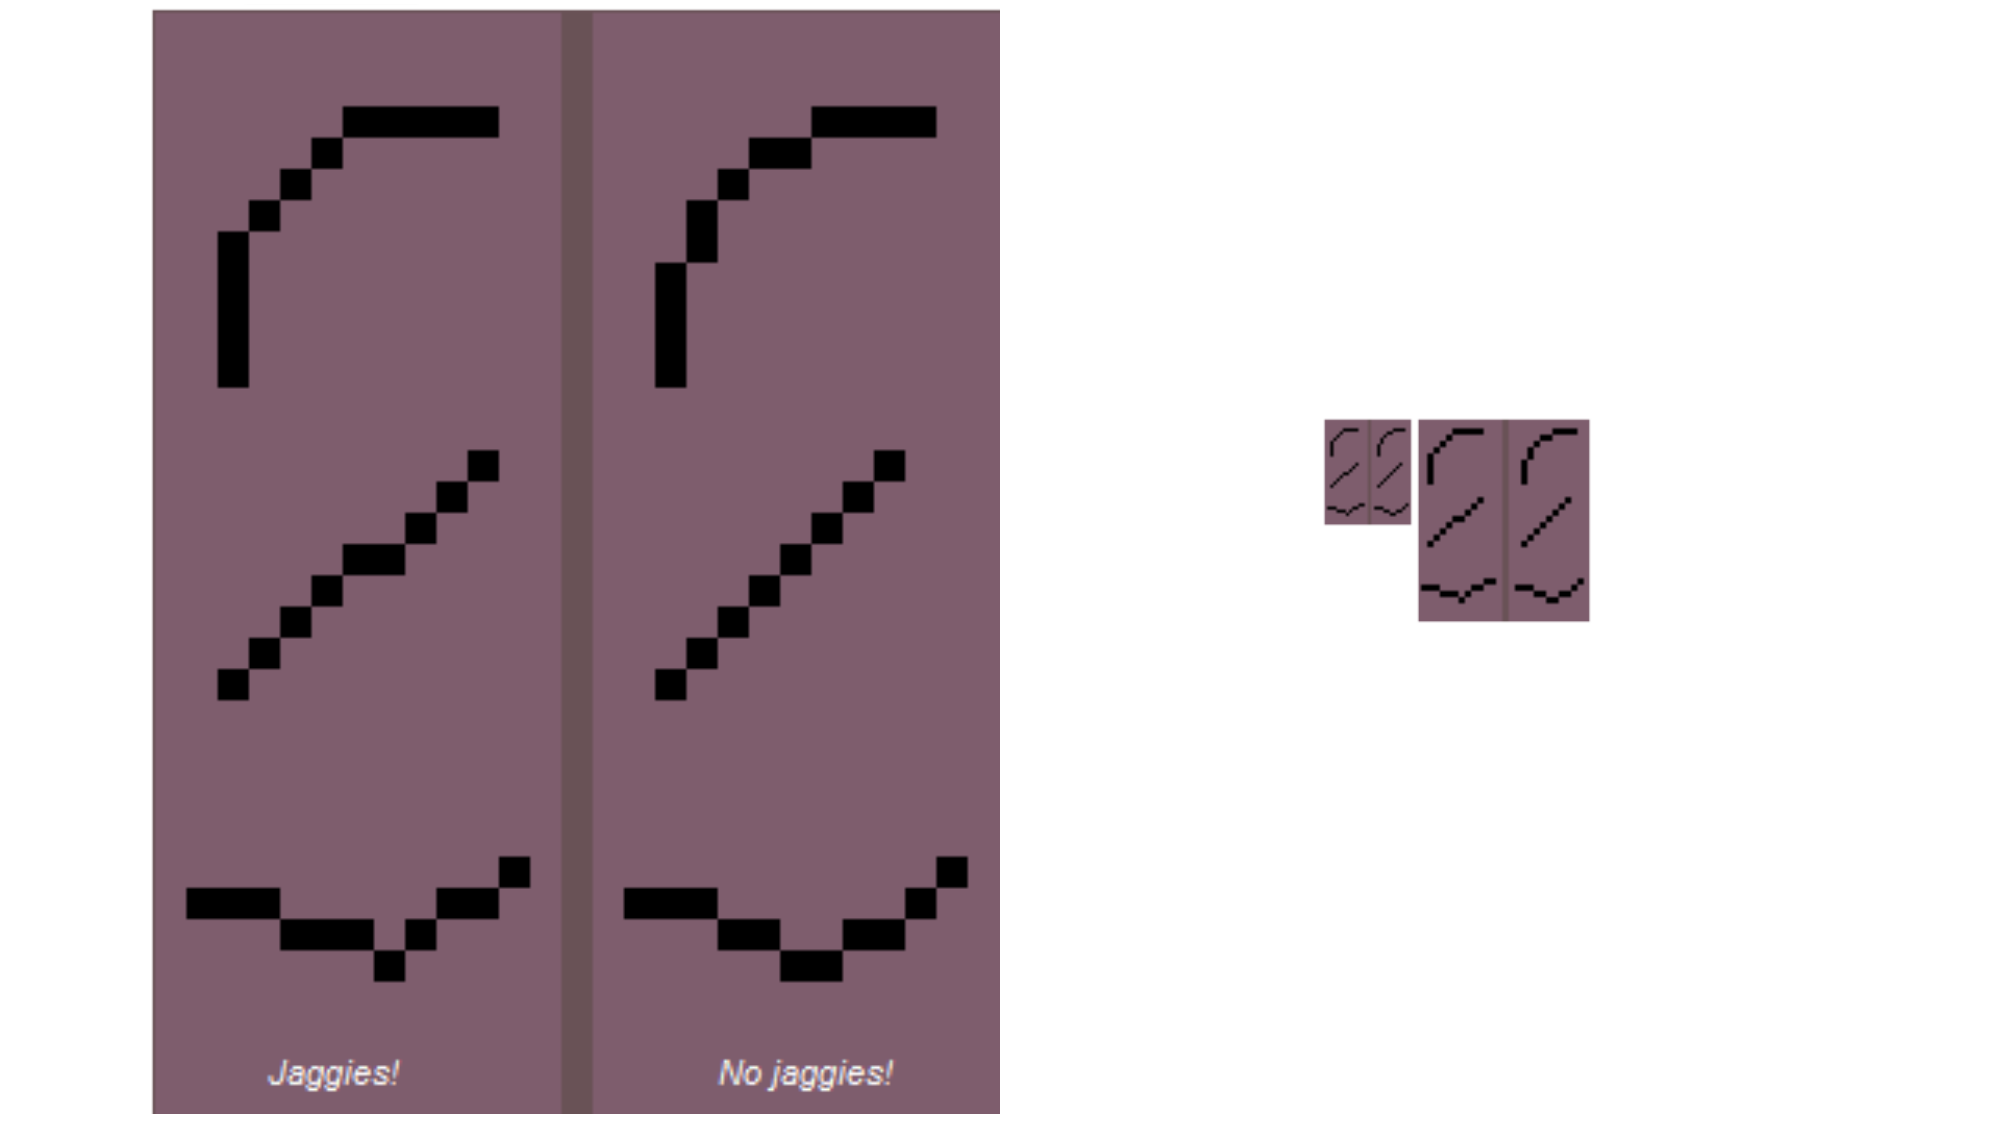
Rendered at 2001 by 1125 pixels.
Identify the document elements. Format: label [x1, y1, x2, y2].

picture [150, 4, 1001, 1114]
picture [1322, 417, 1615, 626]
